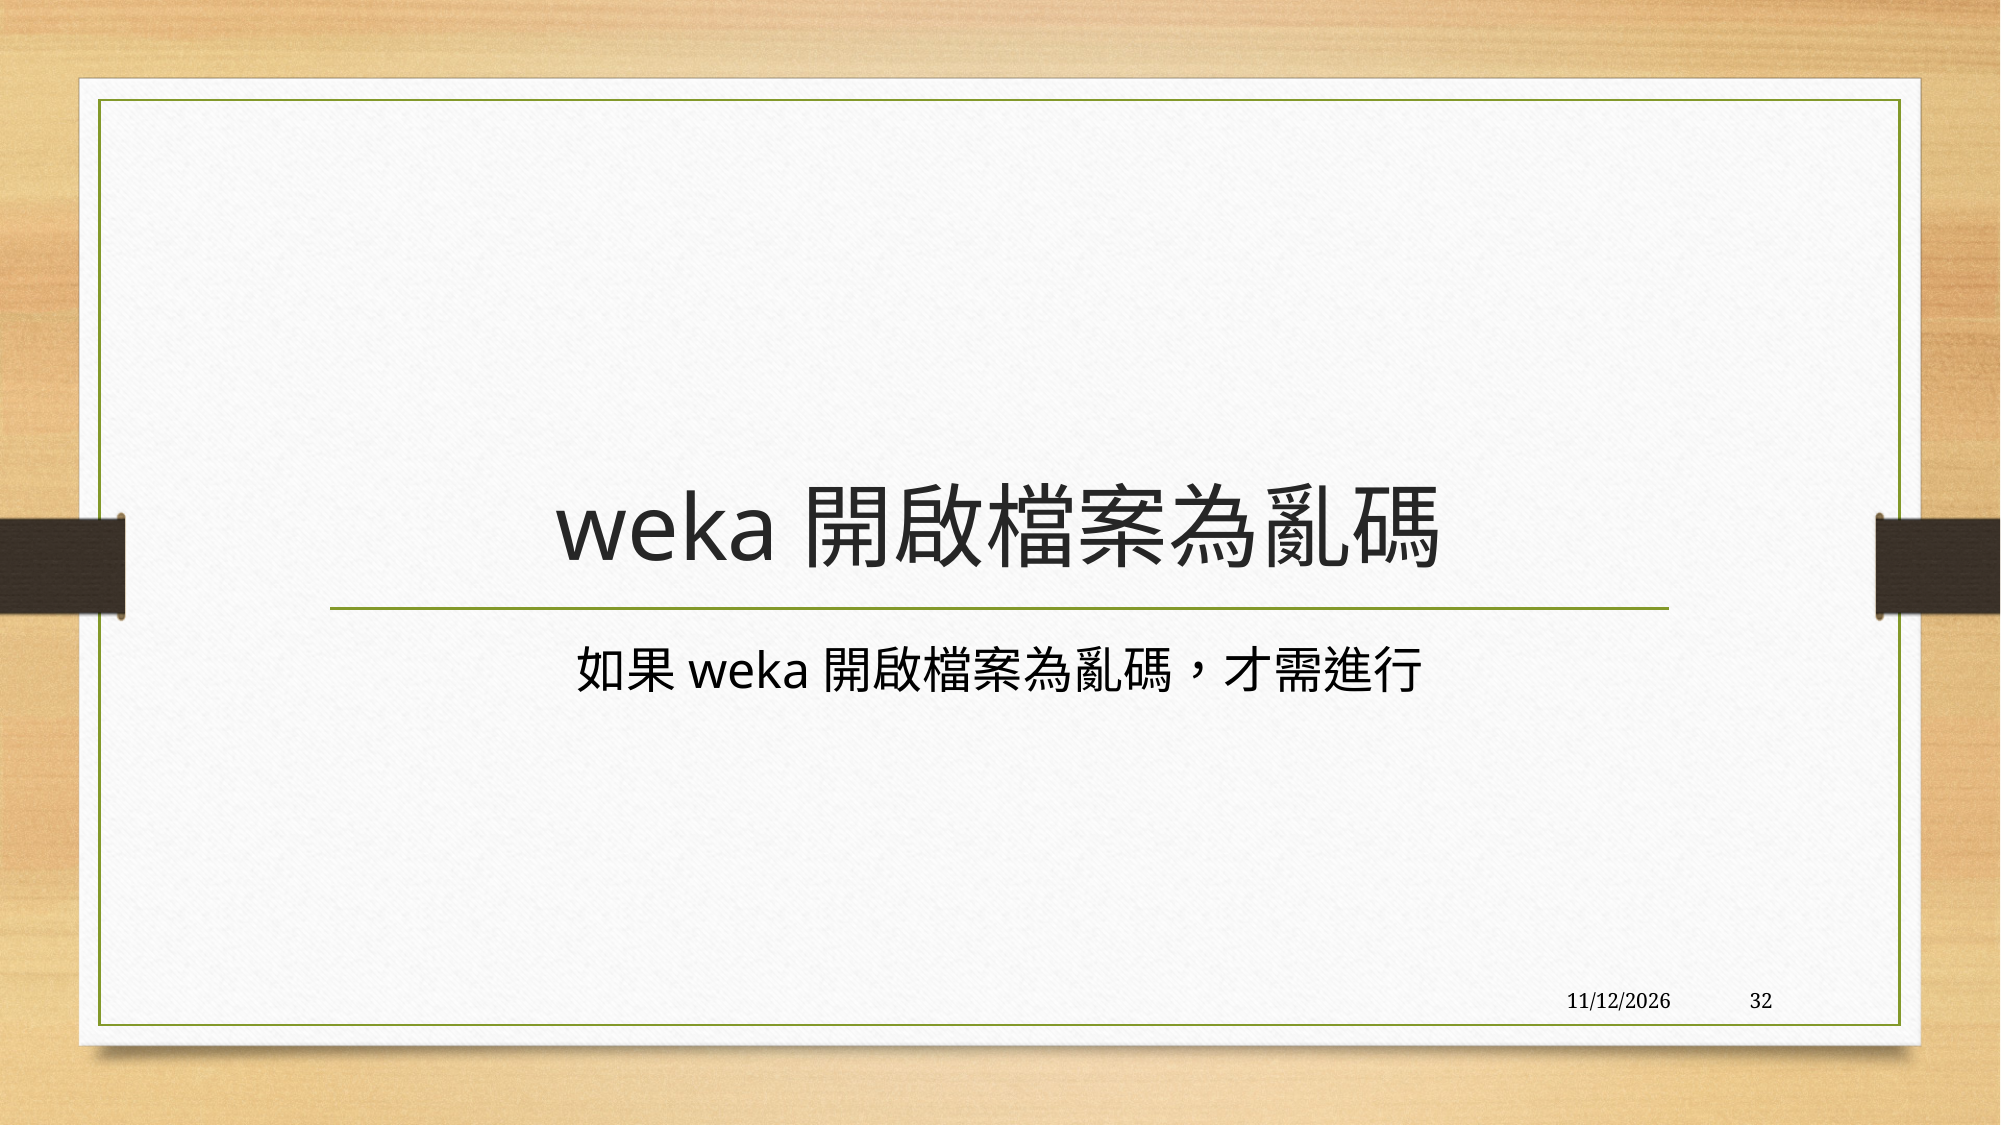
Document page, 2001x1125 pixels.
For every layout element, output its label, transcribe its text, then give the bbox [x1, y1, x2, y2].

slide_number 32 [1698, 979, 1788, 1025]
title weka開啟檔案為亂碼 [330, 287, 1669, 587]
picture [0, 0, 2001, 1125]
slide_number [1423, 979, 1686, 1025]
list 如果weka開啟檔案為亂碼，才需進行 [330, 630, 1669, 788]
